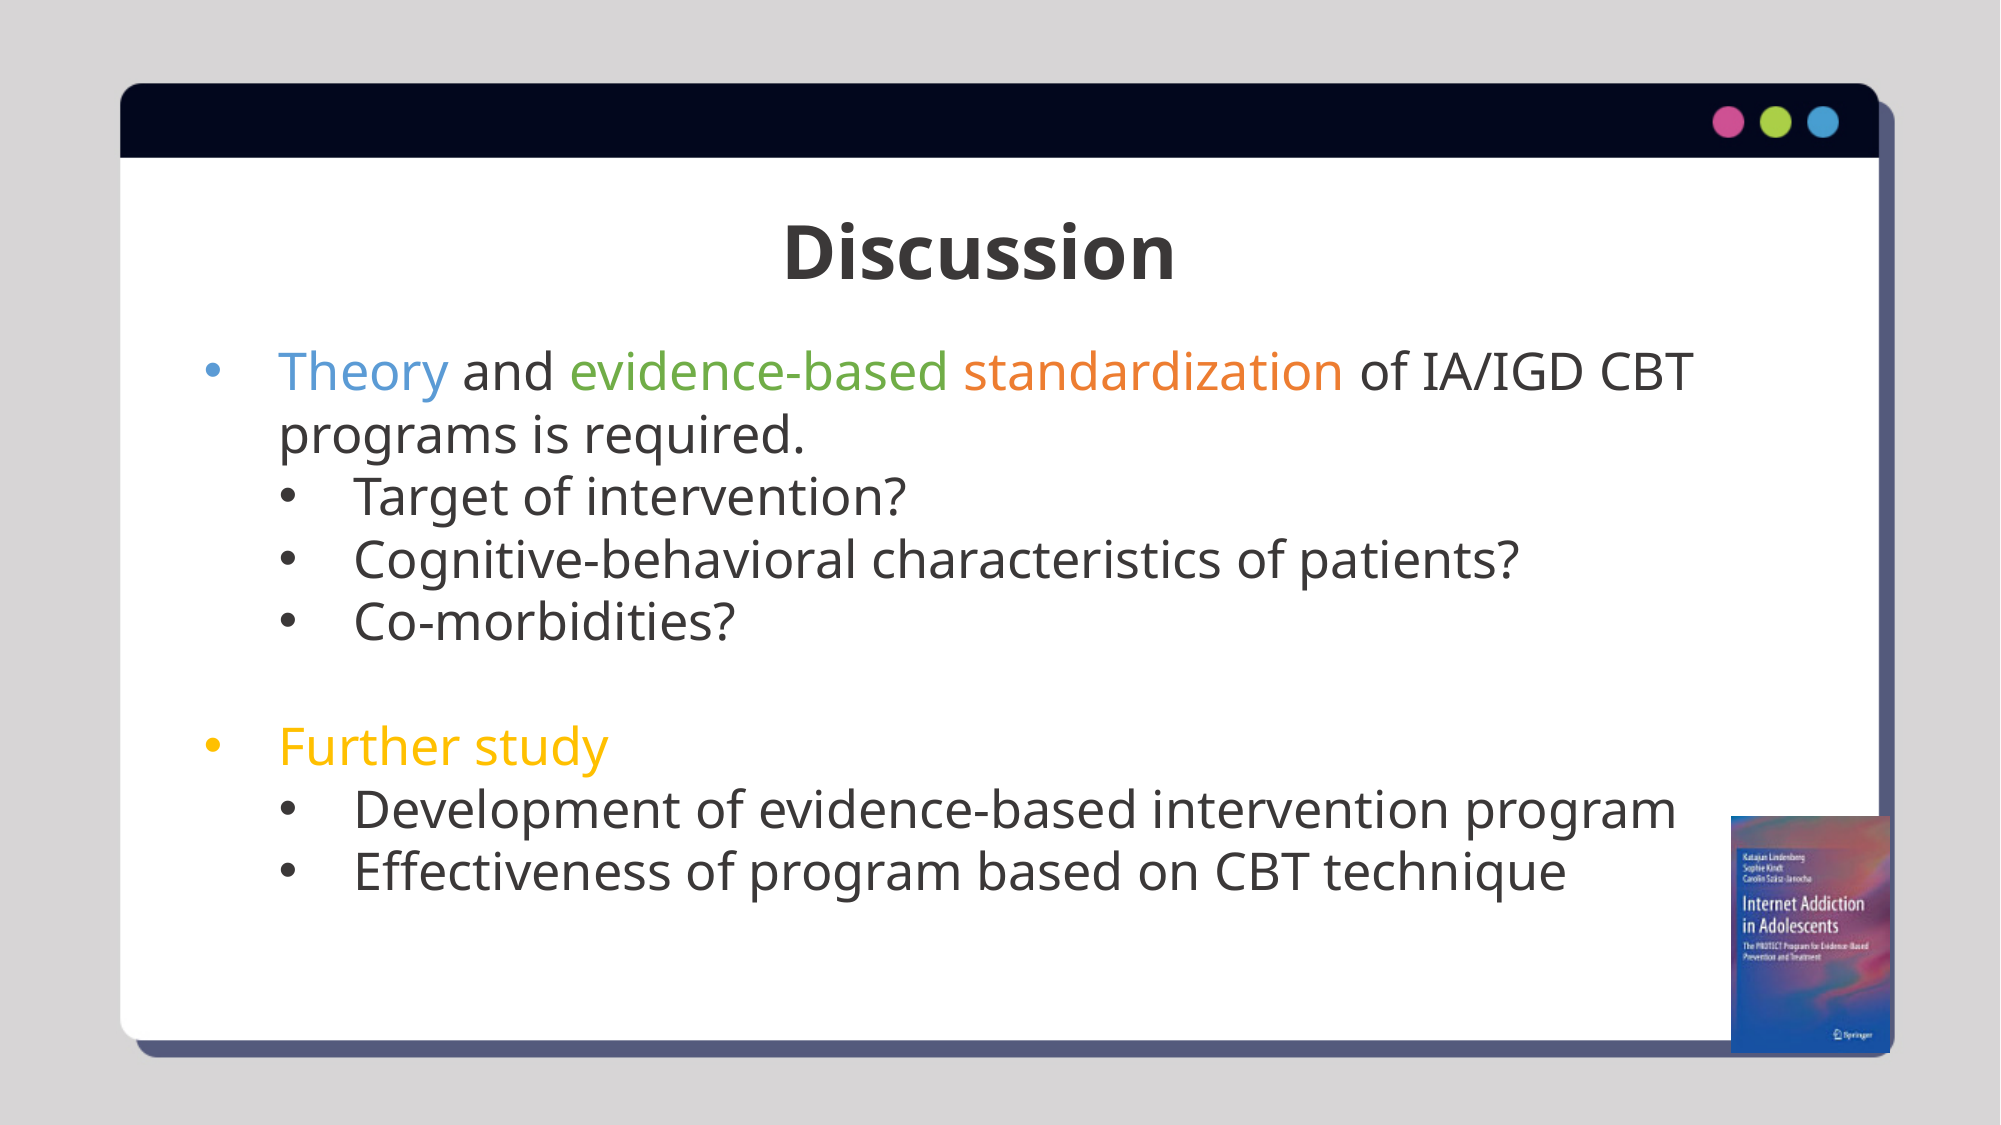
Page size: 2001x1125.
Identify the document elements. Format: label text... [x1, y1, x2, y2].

text_box Theory and evidence-based standardization of IA/IGD CBT programs is required. Target of intervention? Cognitive-behavioral characteristics of patients? Co-morbidities? Further study Development of evidence-based intervention program Effectiveness of program based on CBT technique [189, 331, 1770, 971]
text_box Discussion [262, 197, 1696, 303]
picture [0, 0, 2001, 1125]
